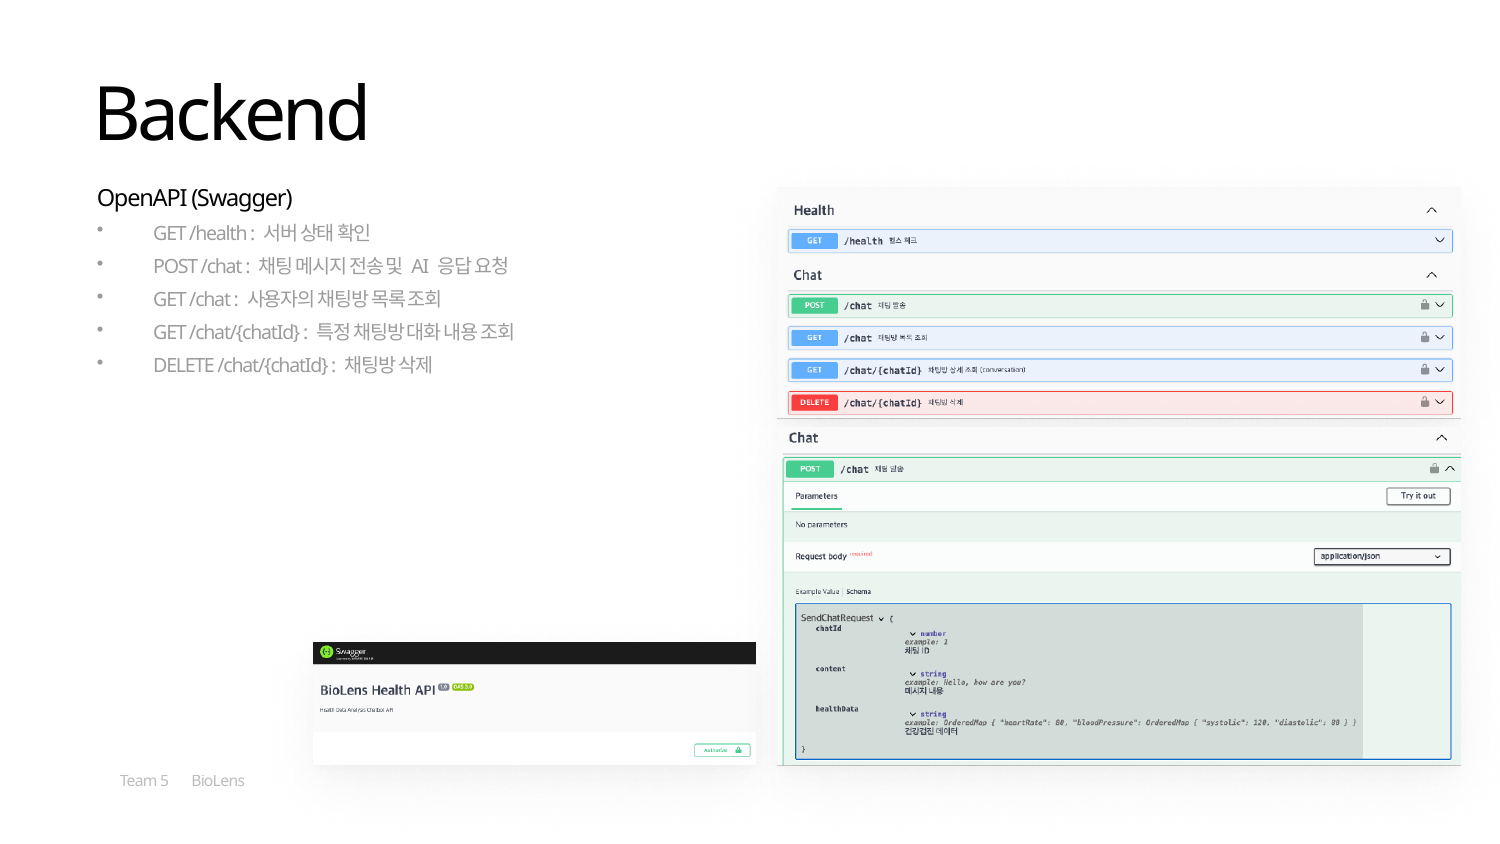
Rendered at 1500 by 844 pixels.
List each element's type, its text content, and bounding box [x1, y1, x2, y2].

text_box Team 5 [78, 769, 149, 790]
text_box OpenAPI (Swagger) GET /health : 서버 상태 확인 POST /chat : 채팅 메시지 전송 및 AI 응답 요청 GET /chat : 사용자의 채팅방 목록 조회 GET /chat/{chatId} : 특정 채팅방 대화 내용 조회 DELETE /chat/{chatId} : 채팅방 삭제 [82, 175, 714, 379]
picture [250, 144, 1500, 844]
text_box Backend [78, 78, 873, 156]
text_box BioLens [149, 769, 250, 790]
